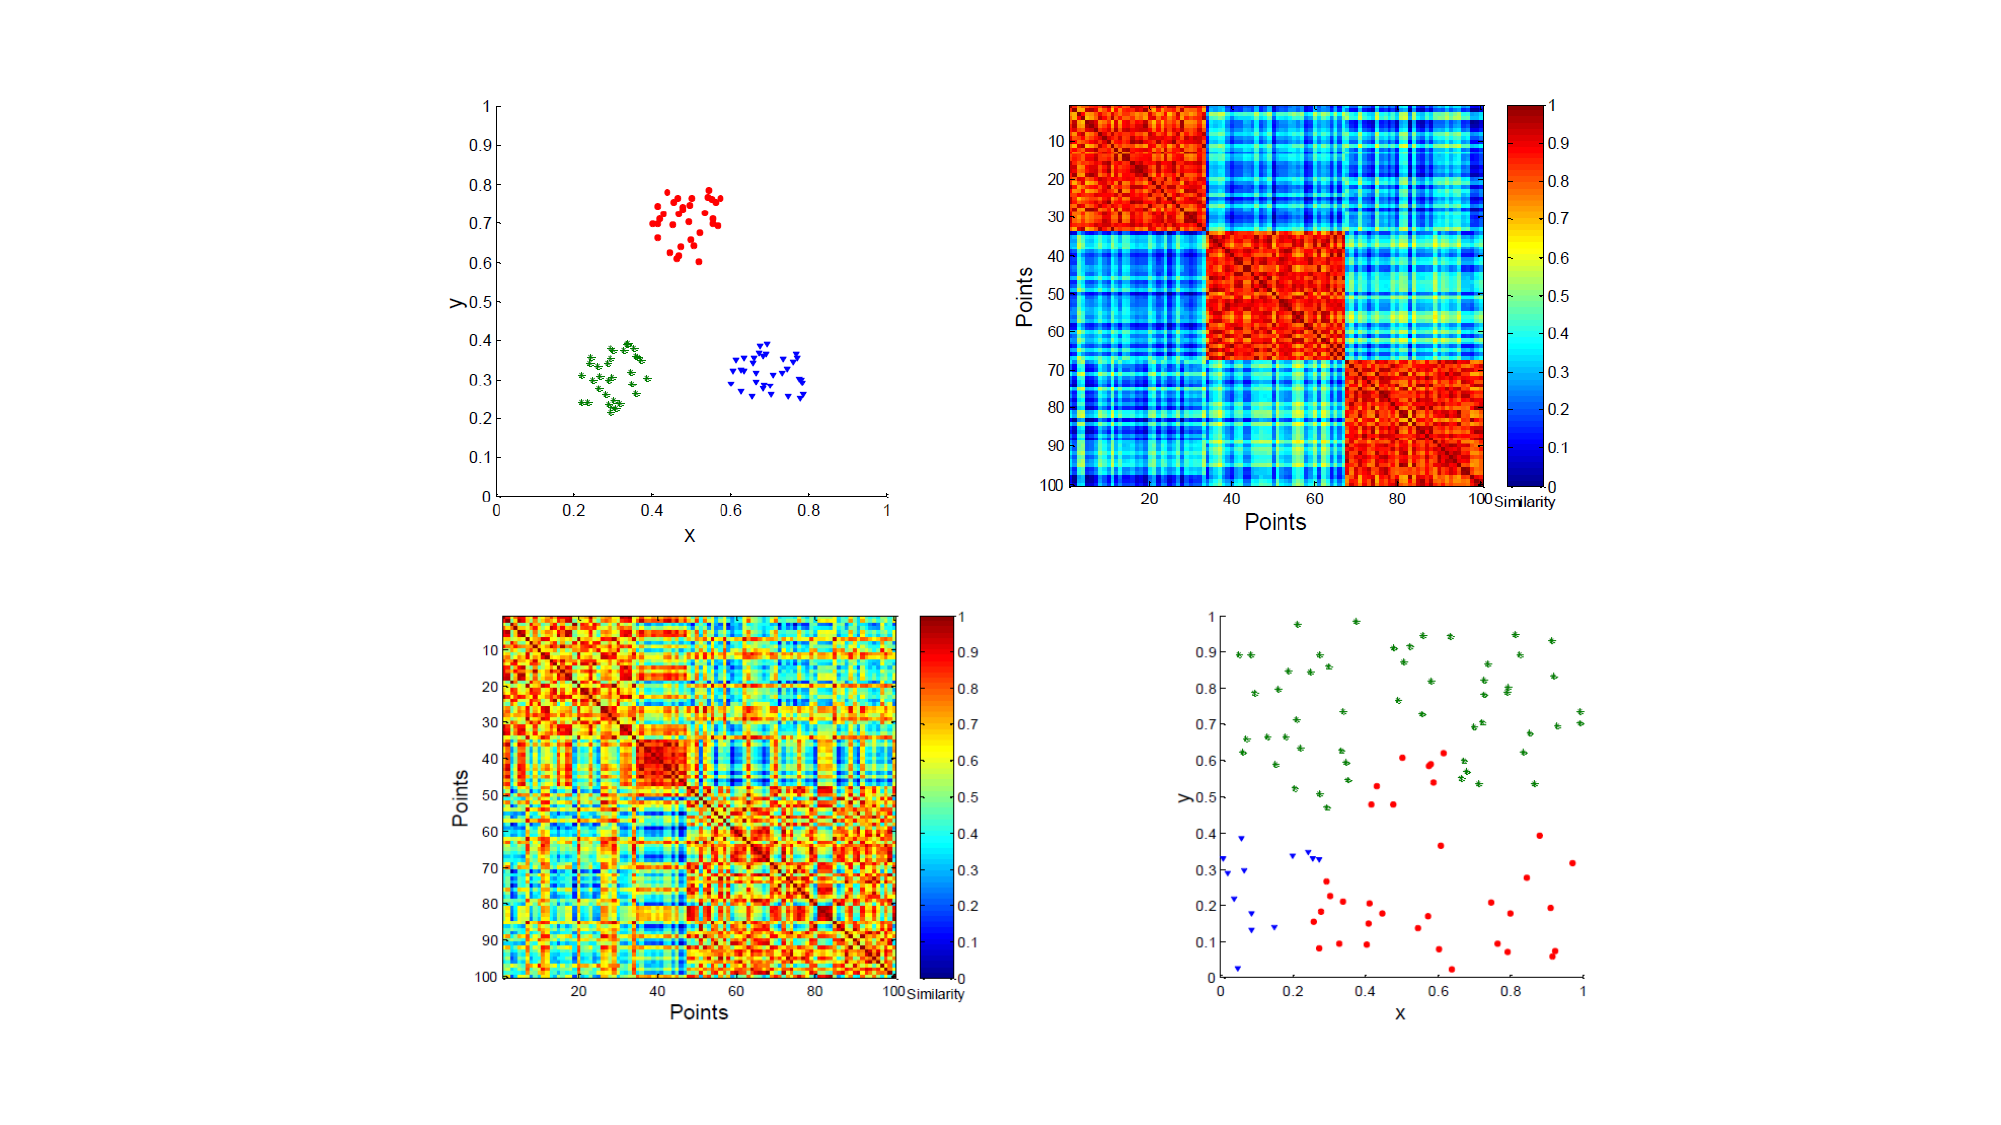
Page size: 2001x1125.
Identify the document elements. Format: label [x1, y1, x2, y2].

list [388, 38, 1612, 618]
picture [408, 562, 1694, 1061]
